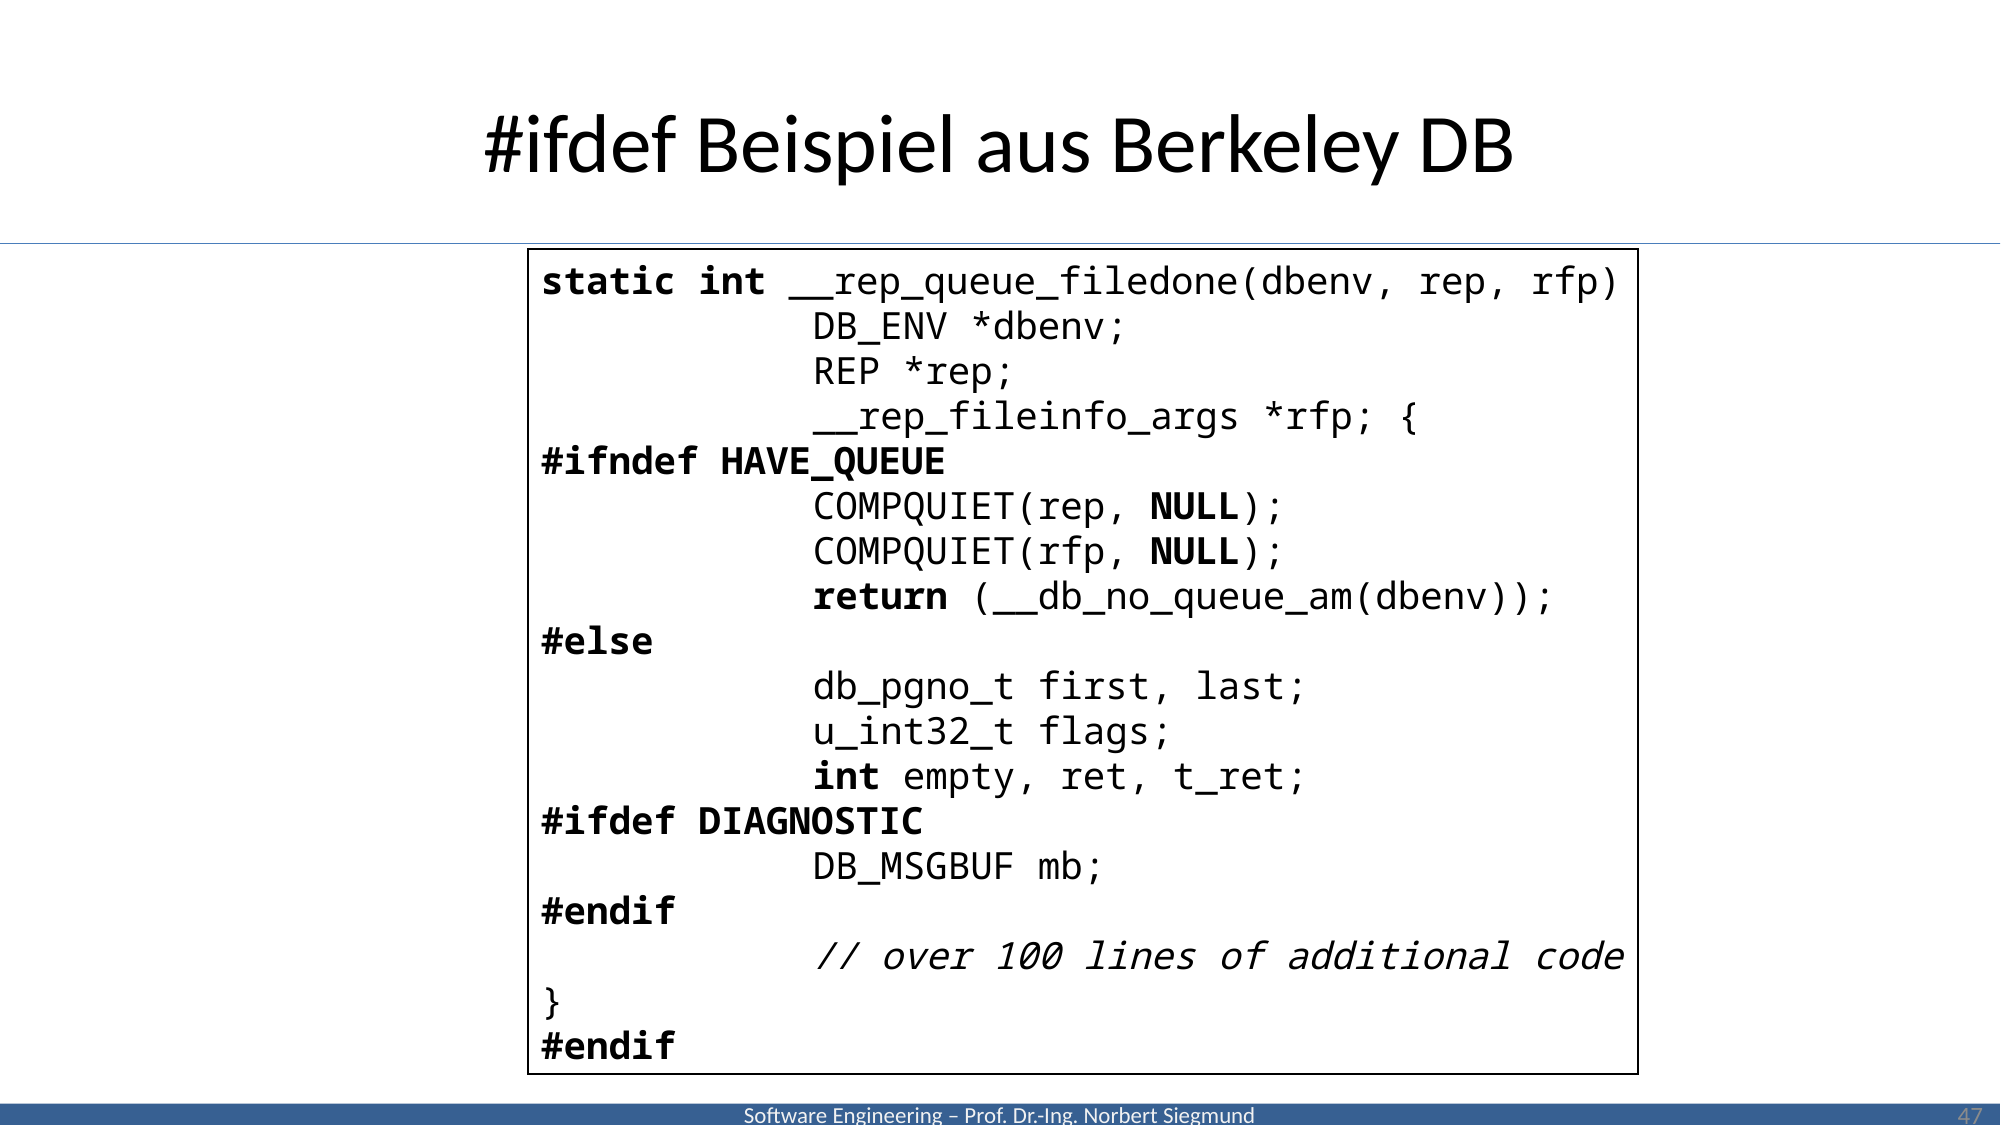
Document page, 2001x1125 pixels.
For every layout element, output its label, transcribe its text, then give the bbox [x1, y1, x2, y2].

text_box static int __rep_queue_filedone(dbenv, rep, rfp) DB_ENV *dbenv; REP *rep; __rep_fileinfo_args *rfp; { #ifndef HAVE_QUEUE COMPQUIET(rep, NULL); COMPQUIET(rfp, NULL); return (__db_no_queue_am(dbenv)); #else db_pgno_t first, last; u_int32_t flags; int empty, ret, t_ret; #ifdef DIAGNOSTIC DB_MSGBUF mb; #endif // over 100 lines of additional code } #endif [527, 249, 1638, 1075]
title #ifdef Beispiel aus Berkeley DB [99, 45, 1900, 233]
slide_number 47 [1531, 1084, 1999, 1125]
